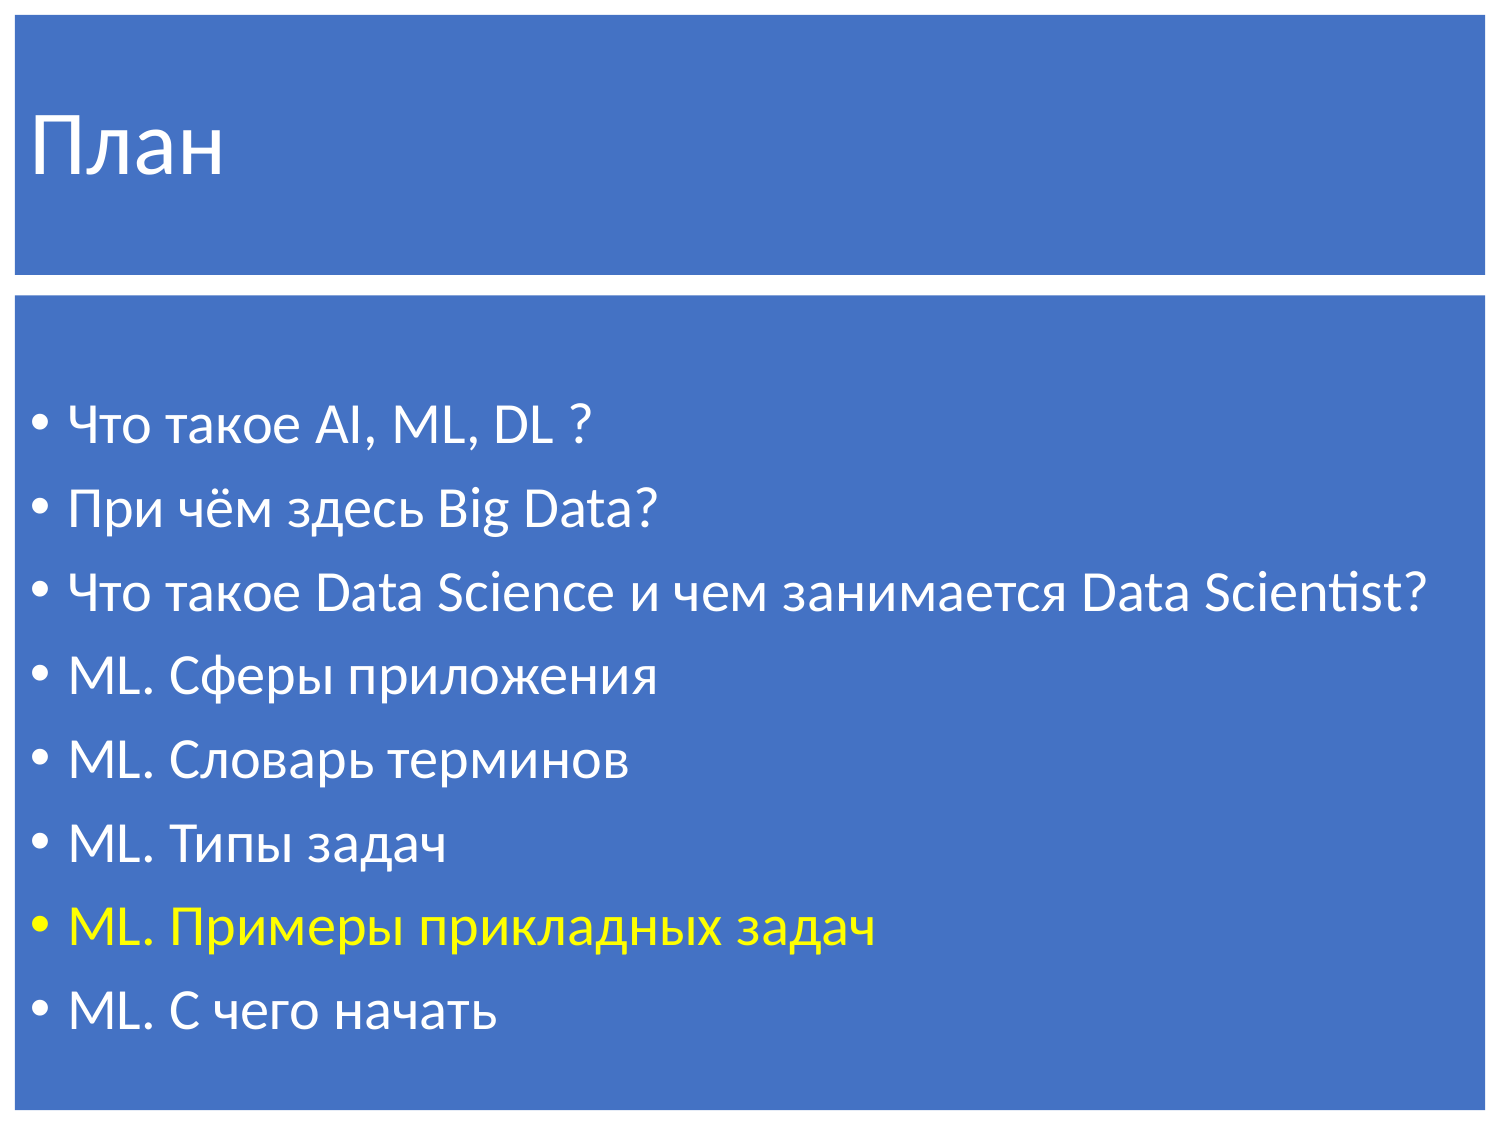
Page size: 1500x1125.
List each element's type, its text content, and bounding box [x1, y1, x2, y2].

list Что такое AI, ML, DL ? При чём здесь Big Data? Что такое Data Science и чем занимается Data Scientist? ML. Сферы приложения ML. Словарь терминов ML. Типы задач ML. Примеры прикладных задач ML. С чего начать [14, 295, 1486, 1111]
title План [14, 14, 1486, 275]
